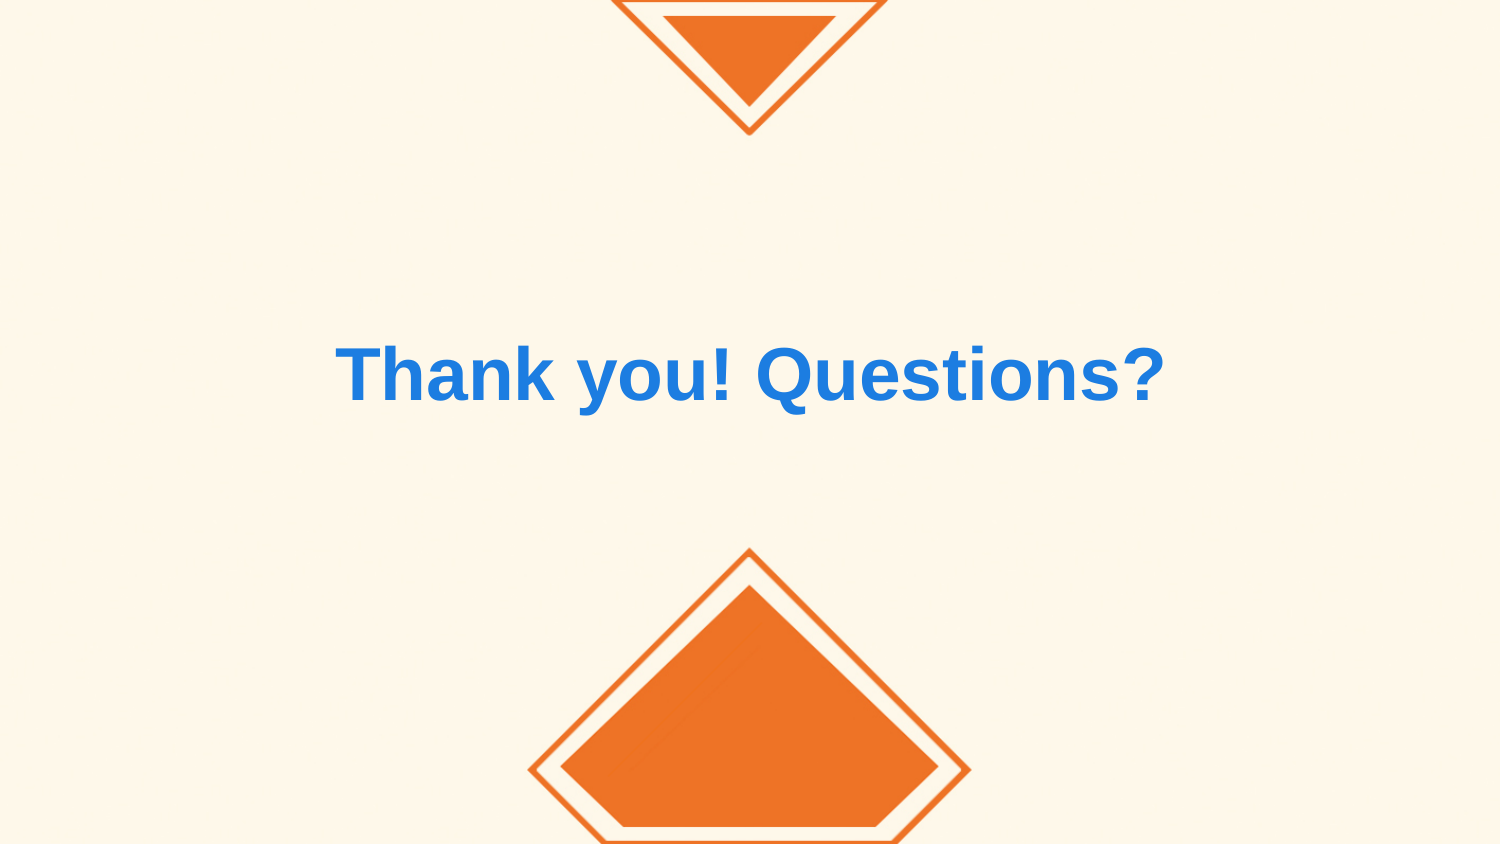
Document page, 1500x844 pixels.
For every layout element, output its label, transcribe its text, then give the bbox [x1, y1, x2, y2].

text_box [607, 622, 762, 777]
text_box Thank you! Questions? [312, 325, 1211, 415]
picture [0, 0, 1500, 844]
